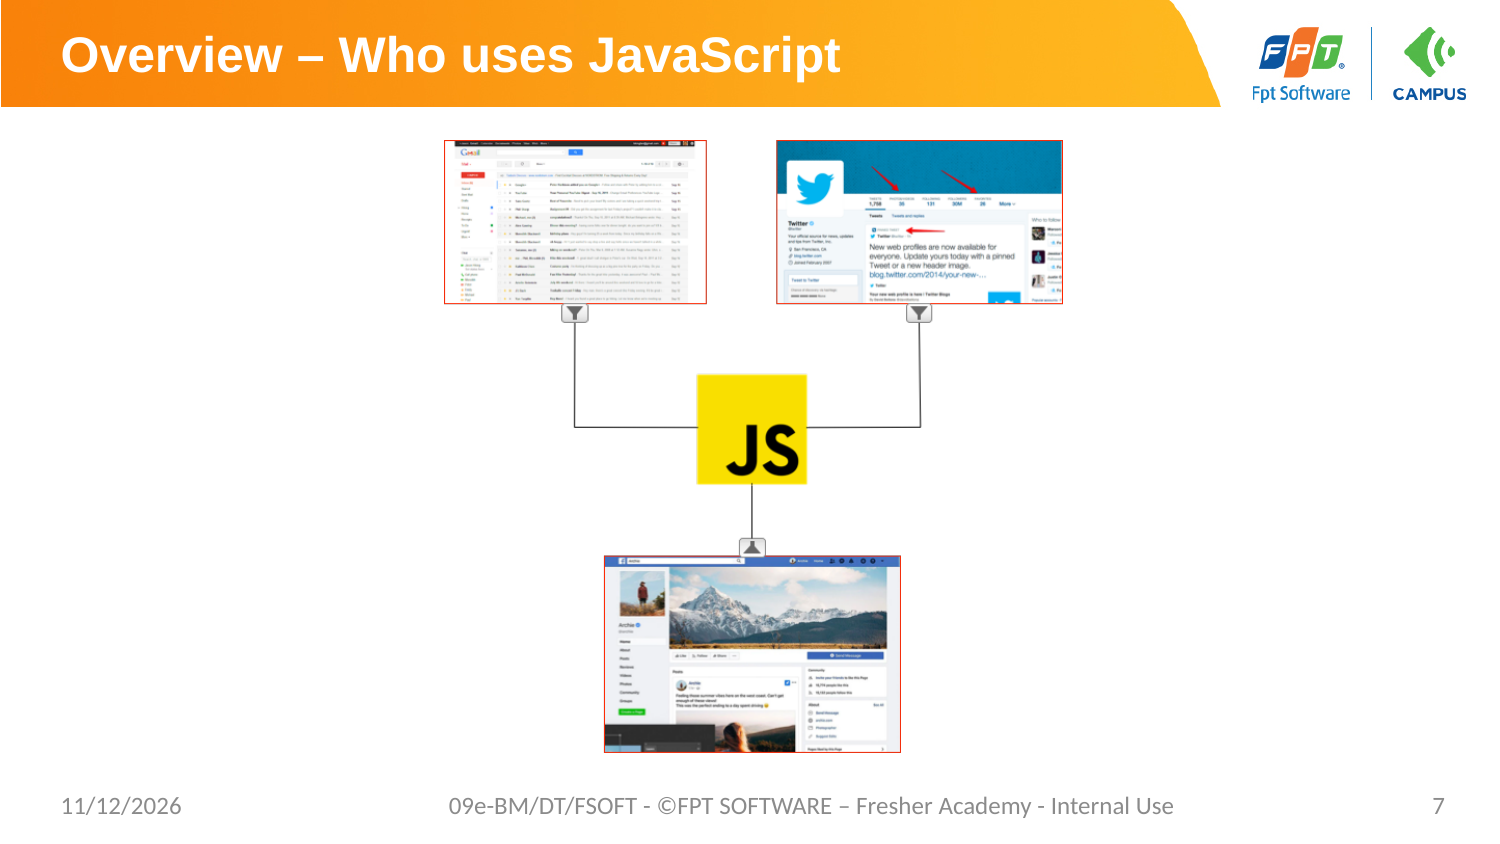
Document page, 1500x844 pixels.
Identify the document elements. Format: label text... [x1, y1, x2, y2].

footer 09e-BM/DT/FSOFT - ©FPT SOFTWARE – Fresher Academy - Internal Use [289, 782, 1335, 827]
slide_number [45, 782, 270, 827]
slide_number 7 [1350, 782, 1461, 827]
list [442, 139, 1063, 754]
picture [1, 0, 1499, 844]
title Overview – Who uses JavaScript [45, 0, 1176, 106]
